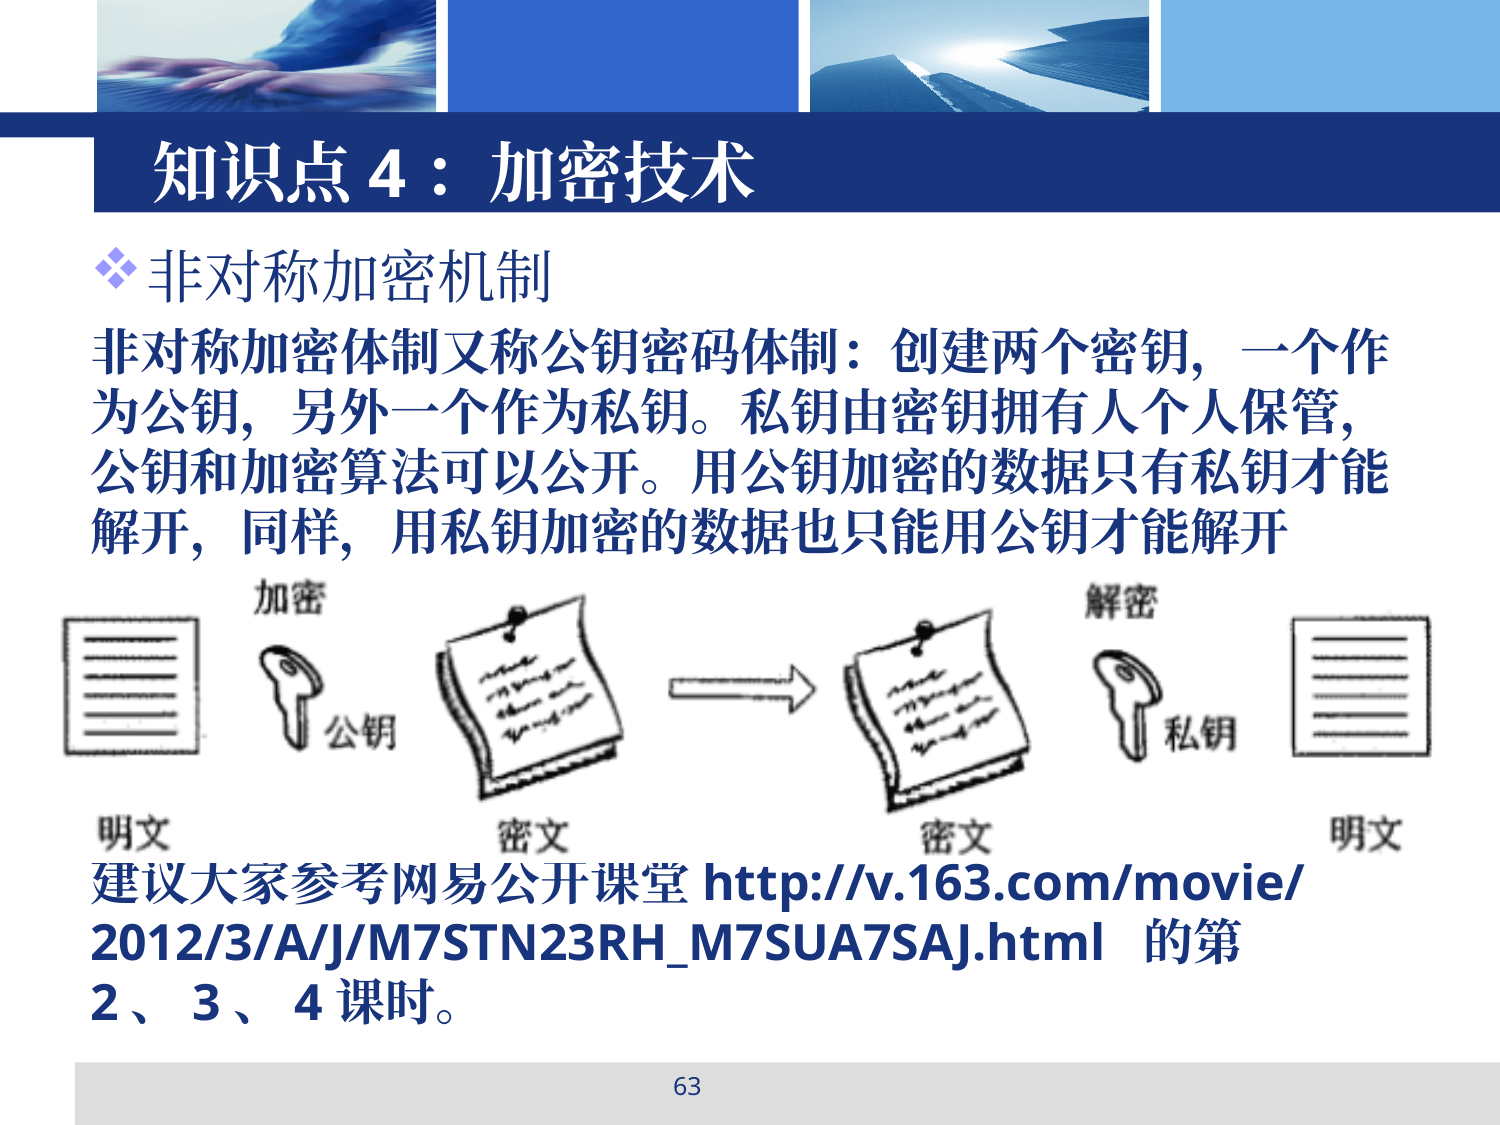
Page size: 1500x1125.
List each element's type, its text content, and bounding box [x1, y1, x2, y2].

picture [810, 0, 1150, 112]
title 知识点4：加密技术 [137, 125, 1488, 218]
picture [49, 574, 1439, 863]
list 非对称加密机制 非对称加密体制又称公钥密码体制：创建两个密钥，一个作为公钥，另外一个作为私钥。私钥由密钥拥有人个人保管，公钥和加密算法可以公开。用公钥加密的数据只有私钥才能解开，同样，用私钥加密的数据也只能用公钥才能解开 建议大家参考网易公开课堂http://v.163.com/movie/2012/3/A/J/M7STN23RH_M7SUA7SAJ.html 的第2、3、4课时。 [75, 232, 1425, 573]
list 非对称加密机制 非对称加密体制又称公钥密码体制：创建两个密钥，一个作为公钥，另外一个作为私钥。私钥由密钥拥有人个人保管，公钥和加密算法可以公开。用公钥加密的数据只有私钥才能解开，同样，用私钥加密的数据也只能用公钥才能解开 建议大家参考网易公开课堂http://v.163.com/movie/2012/3/A/J/M7STN23RH_M7SUA7SAJ.html 的第2、3、4课时。 [75, 871, 1425, 1034]
picture [97, 0, 437, 112]
slide_number 63 [512, 1062, 863, 1116]
